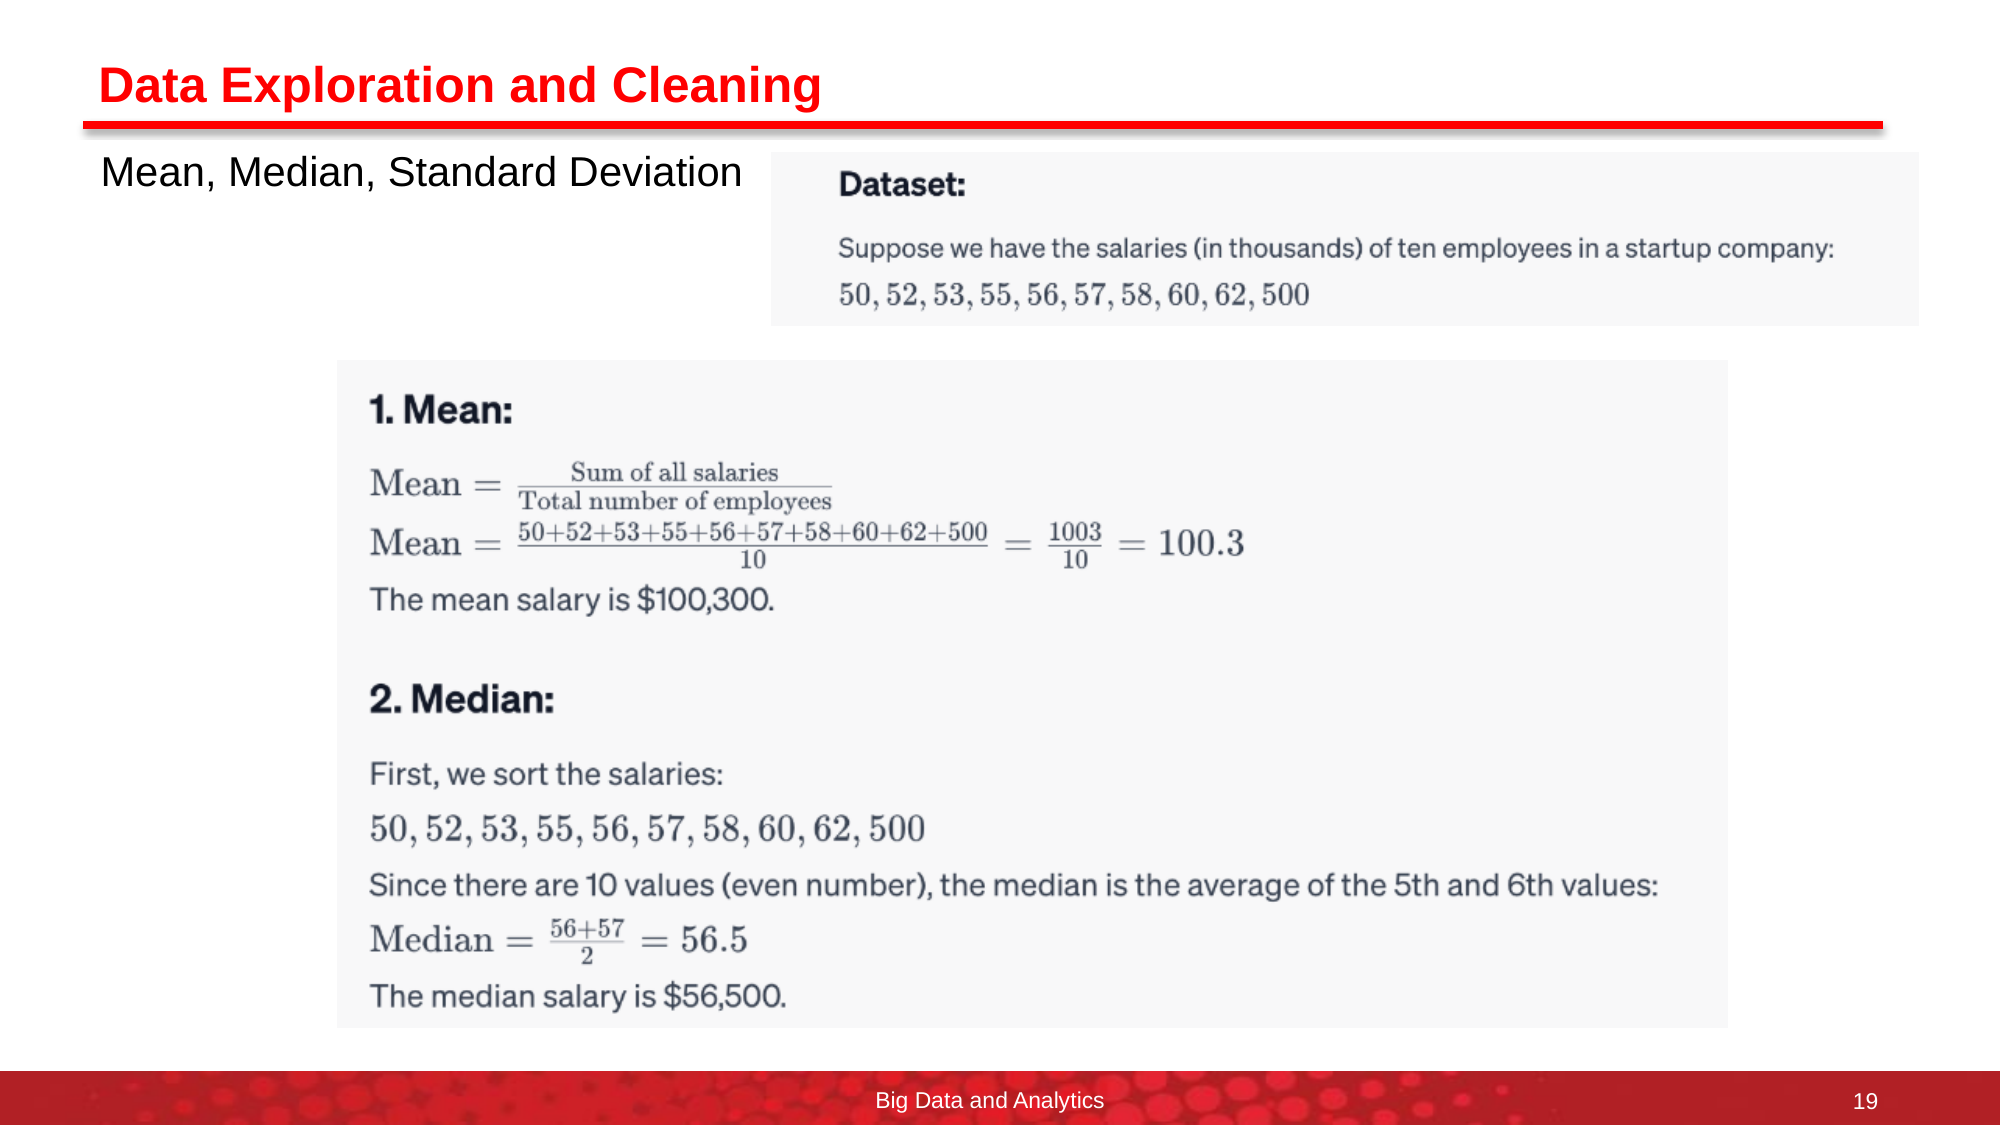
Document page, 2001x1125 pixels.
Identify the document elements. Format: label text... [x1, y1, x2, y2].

text_box Mean, Median, Standard Deviation [85, 137, 759, 203]
slide_number 19 [1426, 1079, 1894, 1115]
picture [771, 152, 1919, 326]
footer Big Data and Analytics [571, 1078, 1410, 1115]
picture [337, 360, 1728, 1029]
picture [0, 1071, 2000, 1125]
title Data Exploration and Cleaning [83, 45, 1884, 153]
